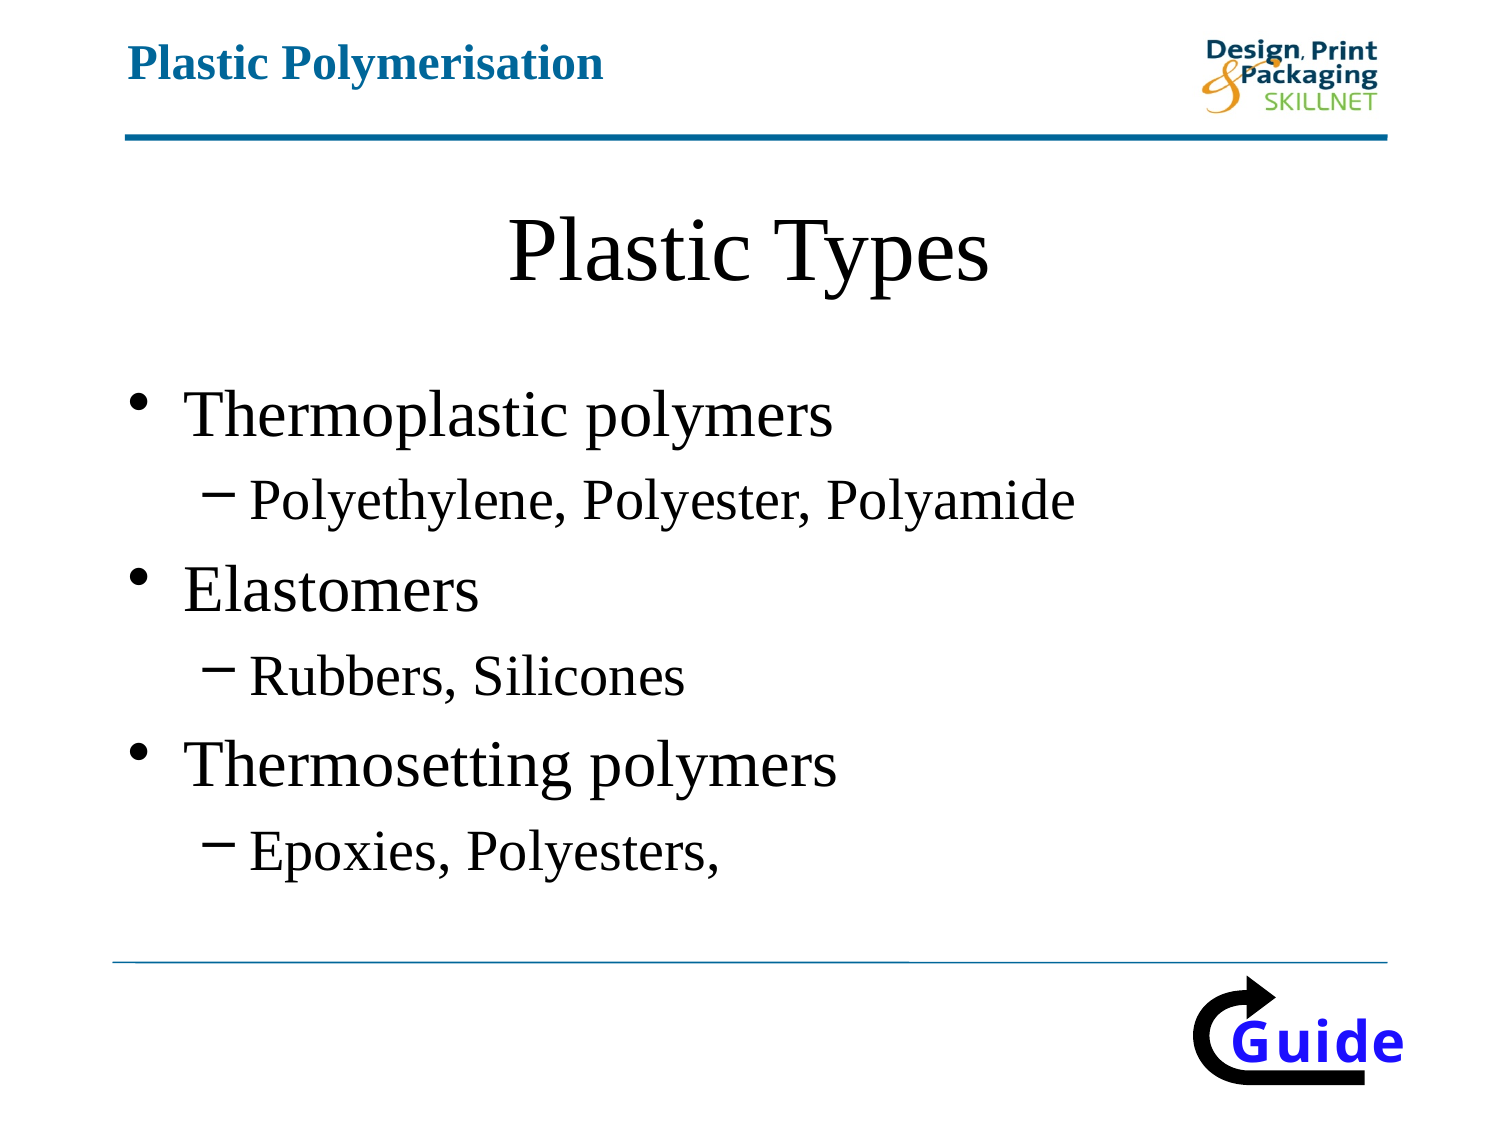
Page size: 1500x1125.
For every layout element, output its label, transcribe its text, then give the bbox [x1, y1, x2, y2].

picture [1192, 31, 1387, 121]
title Plastic Types [112, 149, 1388, 338]
list Thermoplastic polymers Polyethylene, Polyester, Polyamide Elastomers Rubbers, Silicones Thermosetting polymers Epoxies, Polyesters, [112, 362, 1388, 963]
